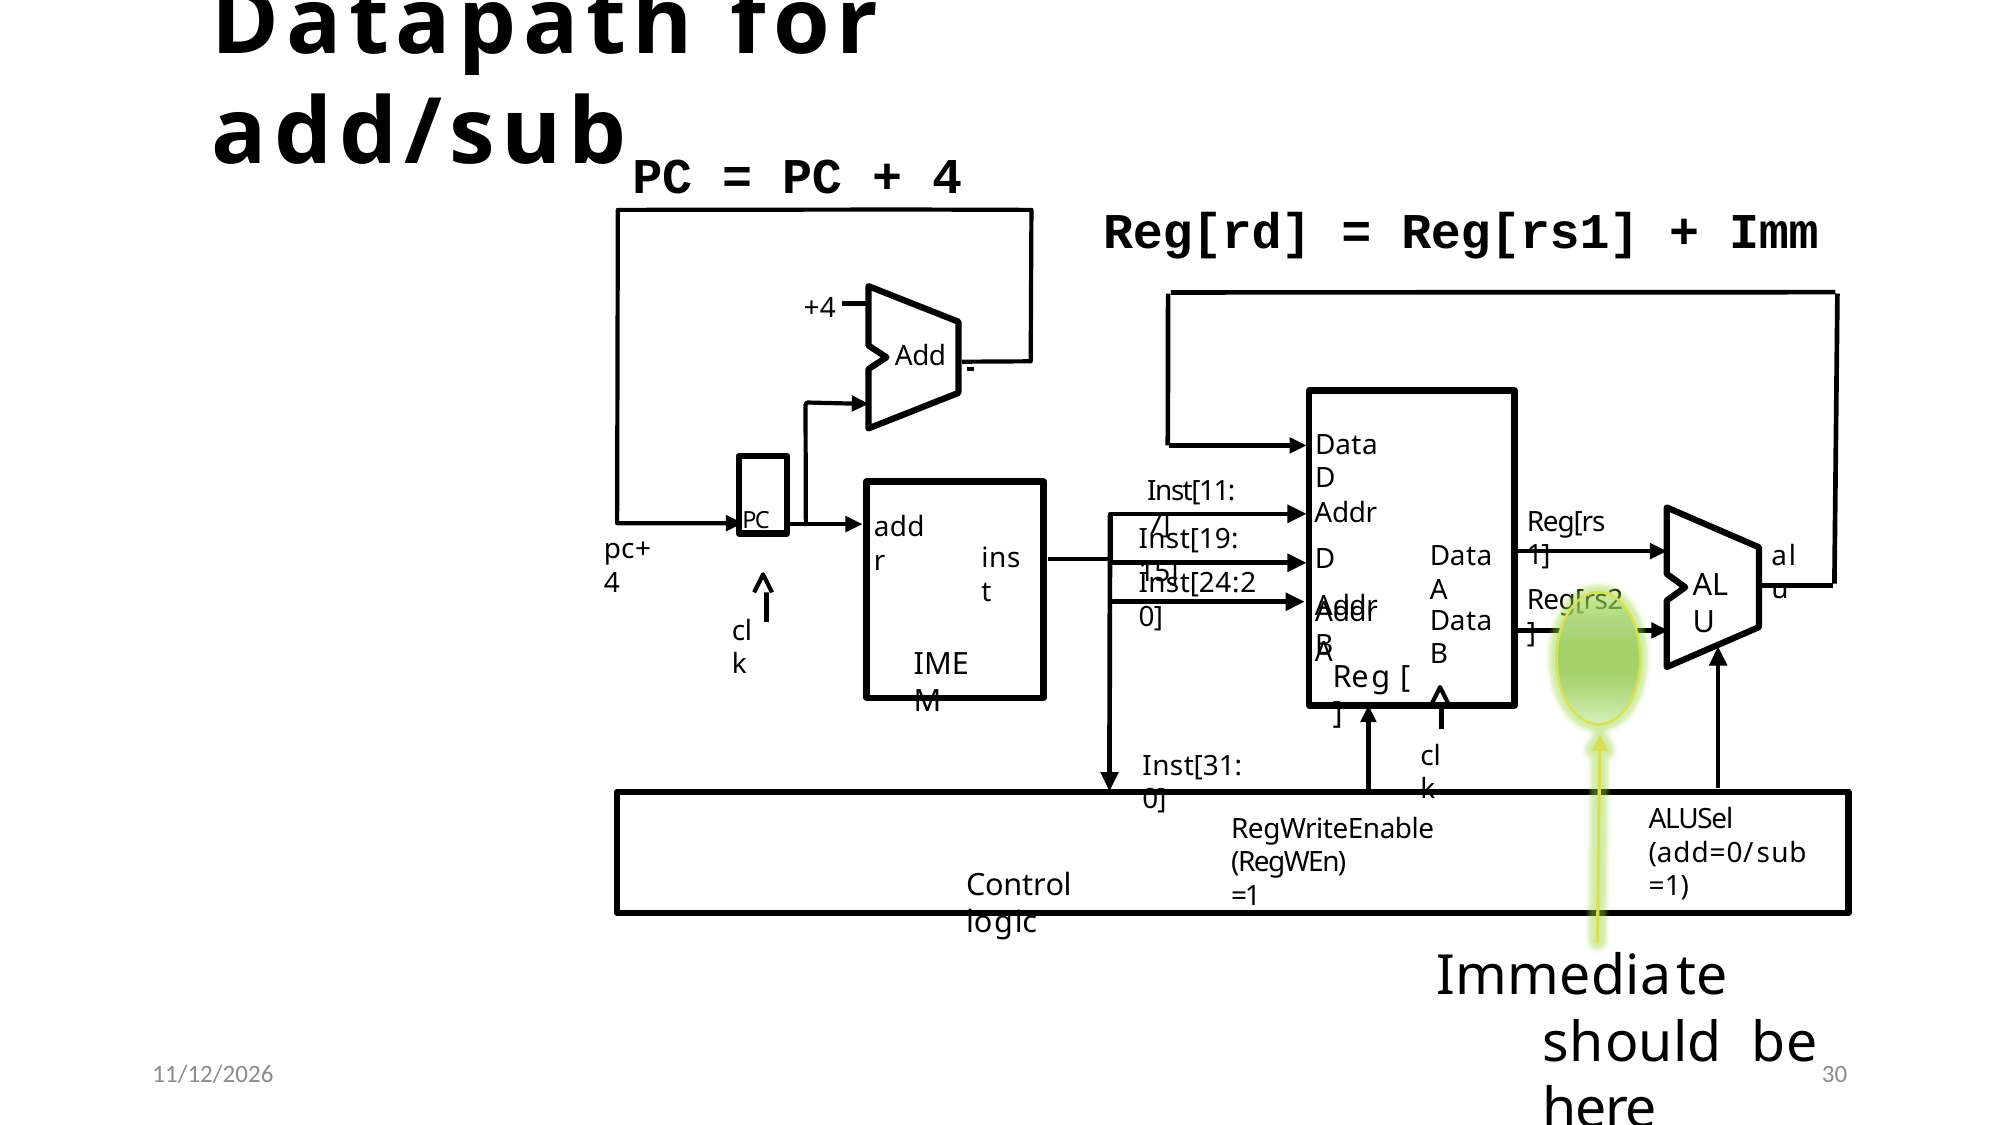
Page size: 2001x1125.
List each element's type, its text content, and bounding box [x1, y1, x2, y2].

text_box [1632, 622, 1853, 917]
title Datapath for add/sub [209, 0, 1307, 183]
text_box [1035, 281, 1111, 562]
text_box clk [729, 610, 763, 622]
text_box Control logic [965, 917, 1131, 939]
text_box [1100, 503, 1164, 622]
text_box Inst[11:7] [1144, 469, 1164, 503]
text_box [1360, 576, 1656, 794]
text_box PC = PC + 4 Reg[rd] = Reg[rs1] + Imm [629, 144, 1823, 259]
text_box pc+4 [600, 528, 665, 598]
text_box Immediate should be here [1433, 936, 1833, 1042]
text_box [614, 206, 1035, 596]
slide_number 30 [1412, 1042, 1863, 1103]
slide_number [137, 1042, 588, 1103]
text_box Immediate should be here [1433, 1103, 1833, 1125]
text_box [1164, 288, 1841, 622]
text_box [1568, 703, 1632, 958]
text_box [612, 622, 1568, 917]
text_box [763, 477, 1048, 622]
